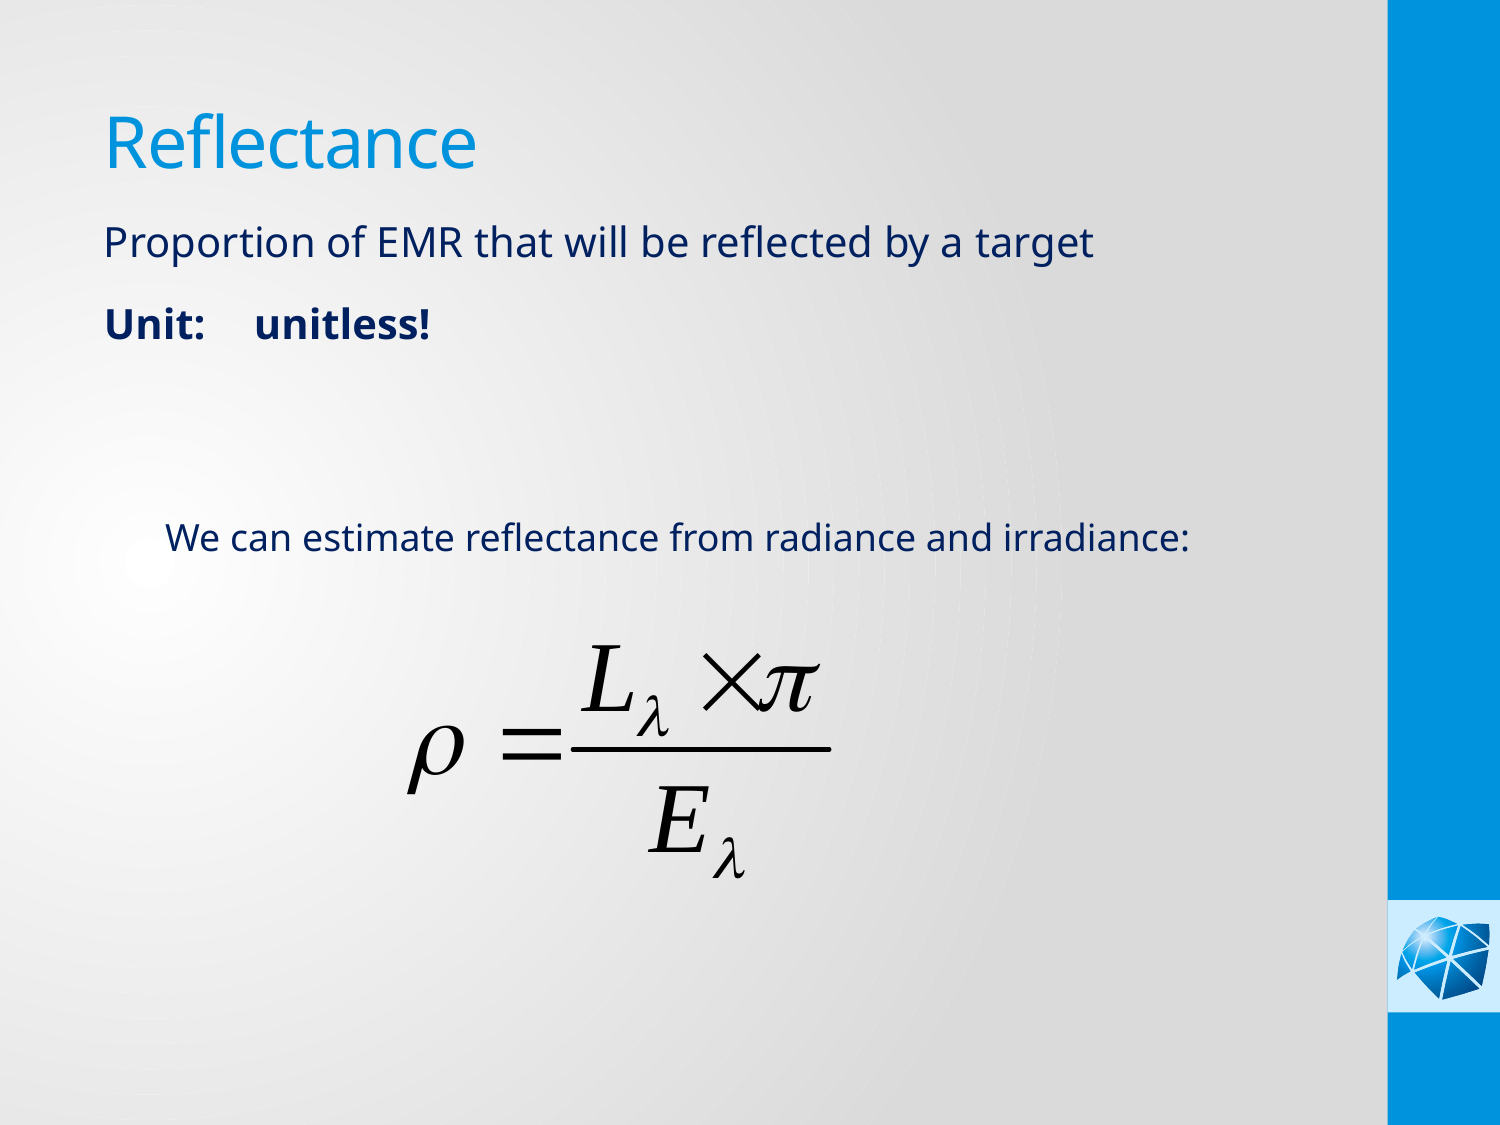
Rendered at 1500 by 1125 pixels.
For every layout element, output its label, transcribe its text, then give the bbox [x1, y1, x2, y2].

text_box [387, 615, 849, 901]
text_box We can estimate reflectance from radiance and irradiance: [150, 506, 1206, 567]
list Reflectance Proportion of EMR that will be reflected by a target Unit: unitless! [75, 77, 1325, 1057]
